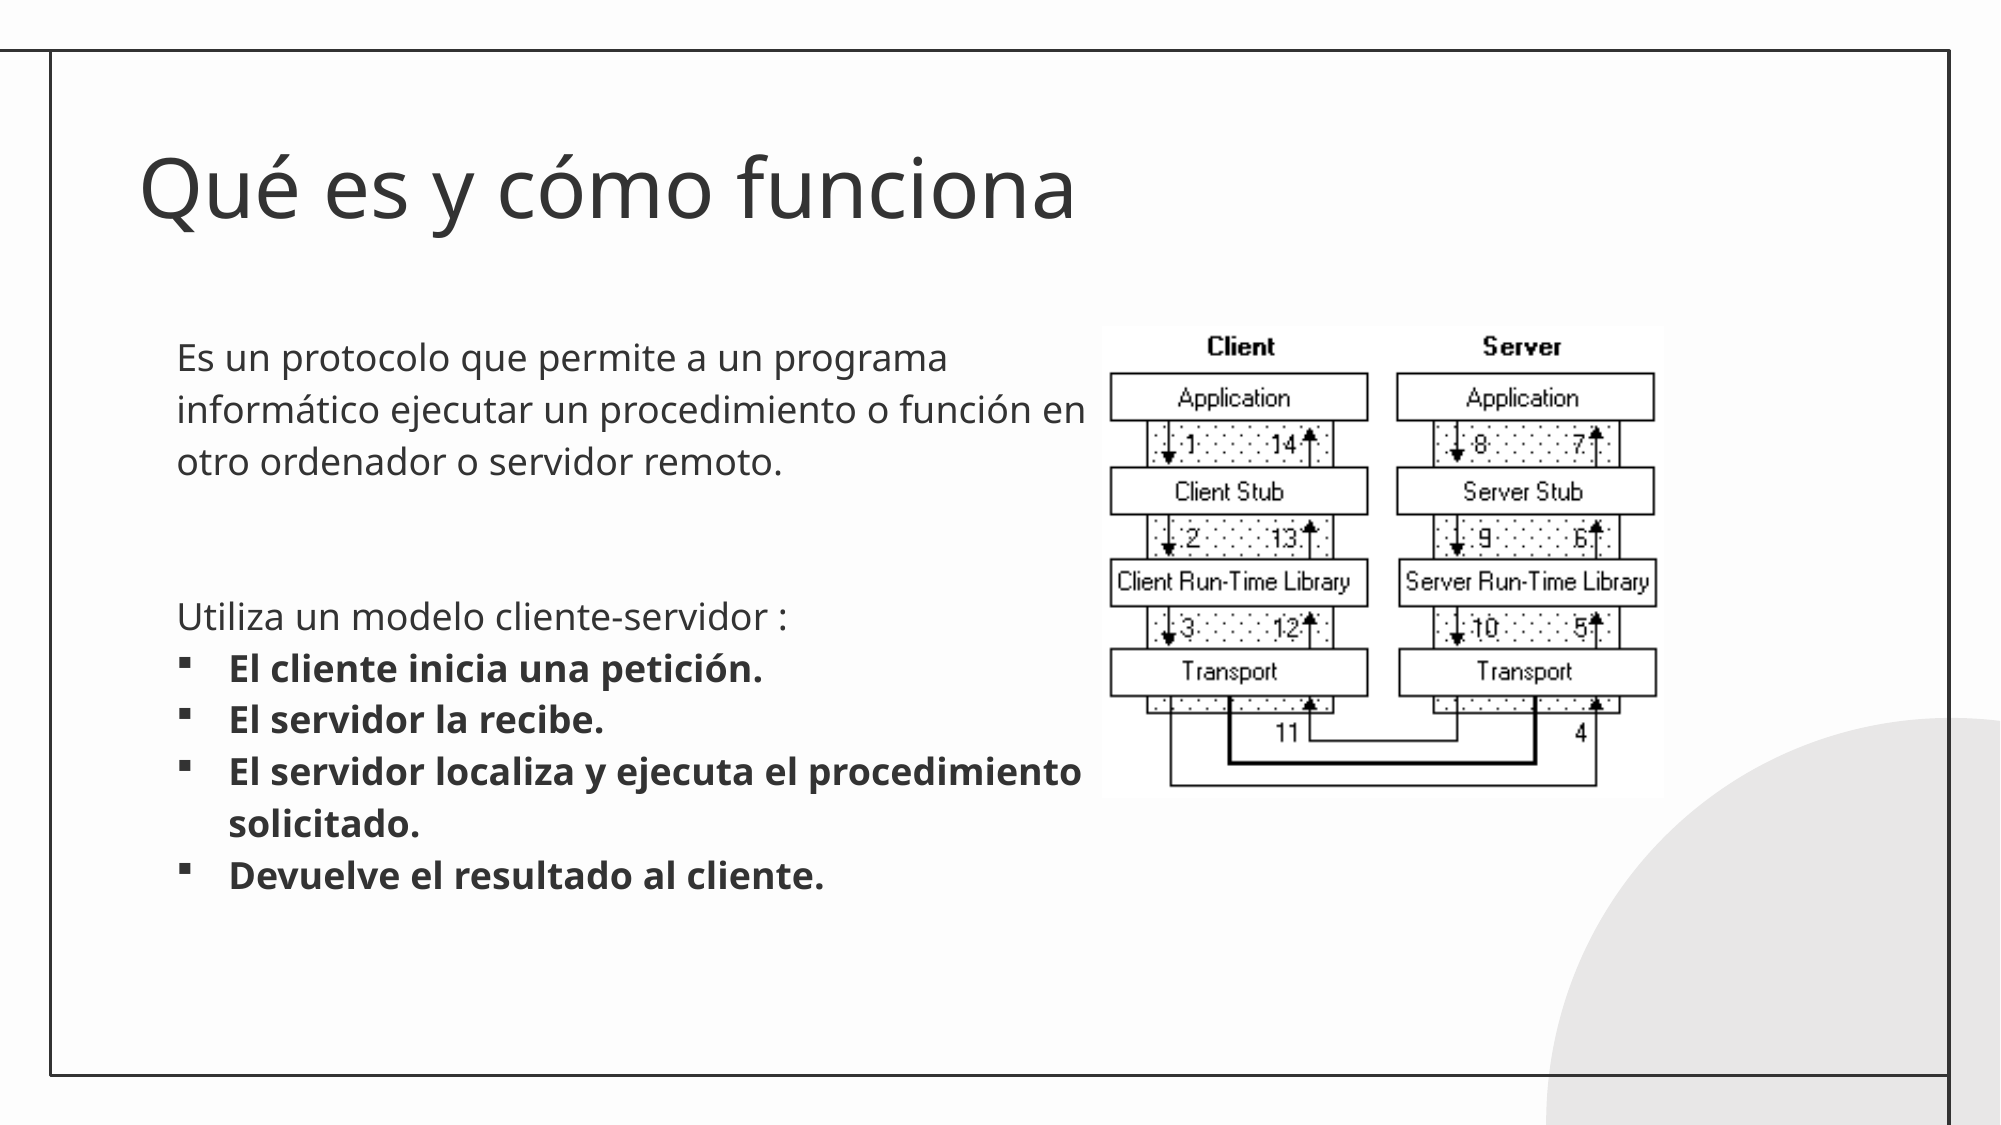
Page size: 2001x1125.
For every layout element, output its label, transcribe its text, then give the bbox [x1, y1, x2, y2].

picture [1102, 326, 1667, 799]
subtitle Es un protocolo que permite a un programa informático ejecutar un procedimiento o función en otro ordenador o servidor remoto. Utiliza un modelo cliente-servidor : El cliente inicia una petición. El servidor la recibe. El servidor localiza y ejecuta el procedimiento solicitado. Devuelve el resultado al cliente. [138, 312, 1103, 882]
title Qué es y cómo funciona [123, 120, 1810, 246]
